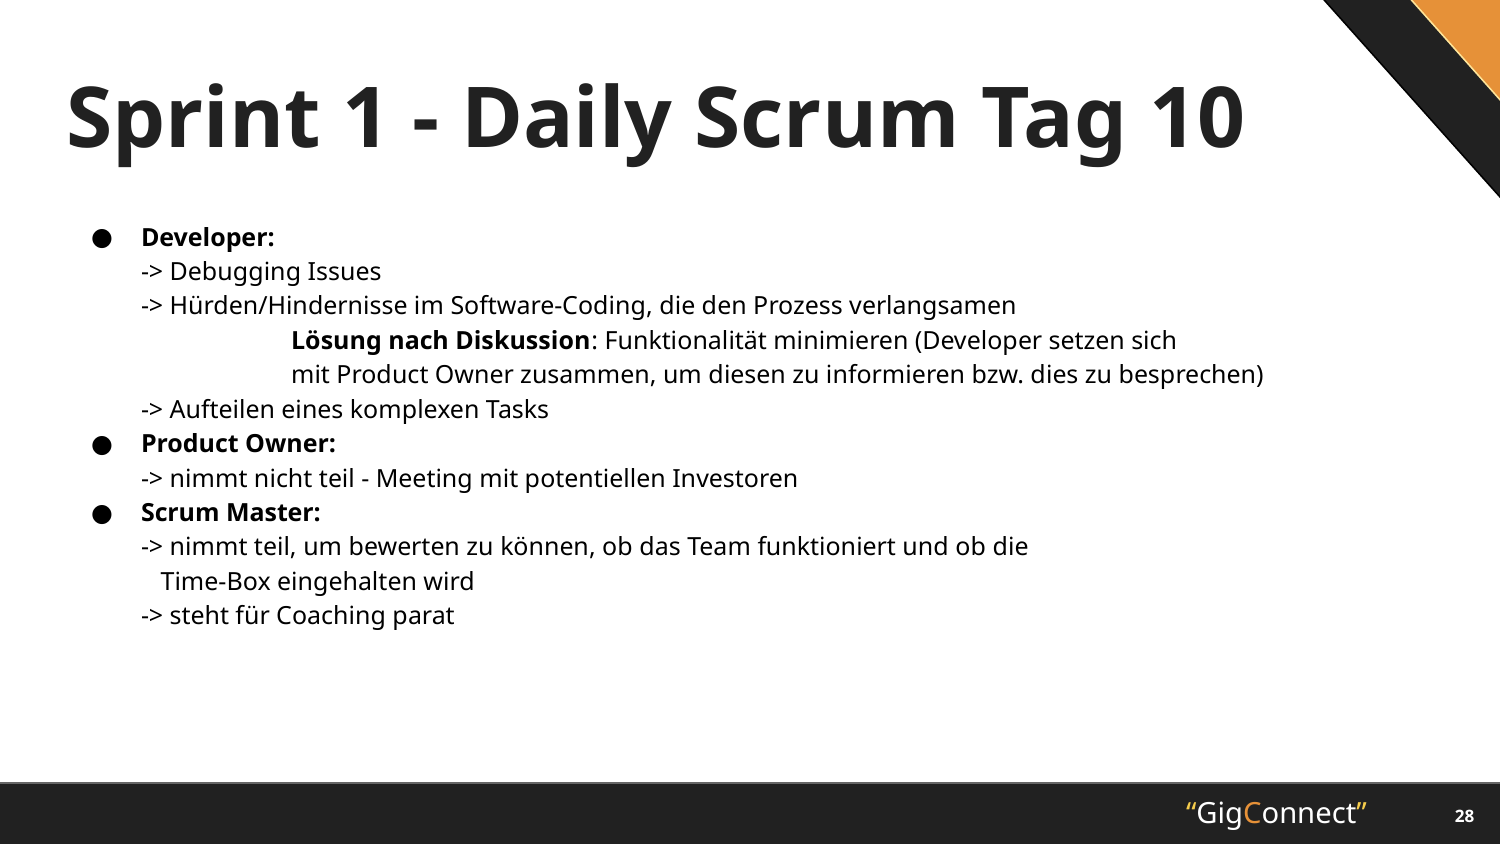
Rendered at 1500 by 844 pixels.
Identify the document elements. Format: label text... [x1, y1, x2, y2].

title Sprint 1 - Daily Scrum Tag 10 [51, 48, 1449, 180]
slide_number ‹#› [1399, 790, 1490, 844]
list Developer: -> Debugging Issues -> Hürden/Hindernisse im Software-Coding, die den Prozess verlangsamen Lösung nach Diskussion: Funktionalität minimieren (Developer setzen sich mit Product Owner zusammen, um diesen zu informieren bzw. dies zu besprechen) -> Aufteilen eines komplexen Tasks Product Owner: -> nimmt nicht teil - Meeting mit potentiellen Investoren Scrum Master: -> nimmt teil, um bewerten zu können, ob das Team funktioniert und ob die Time-Box eingehalten wird -> steht für Coaching parat [51, 201, 1449, 750]
